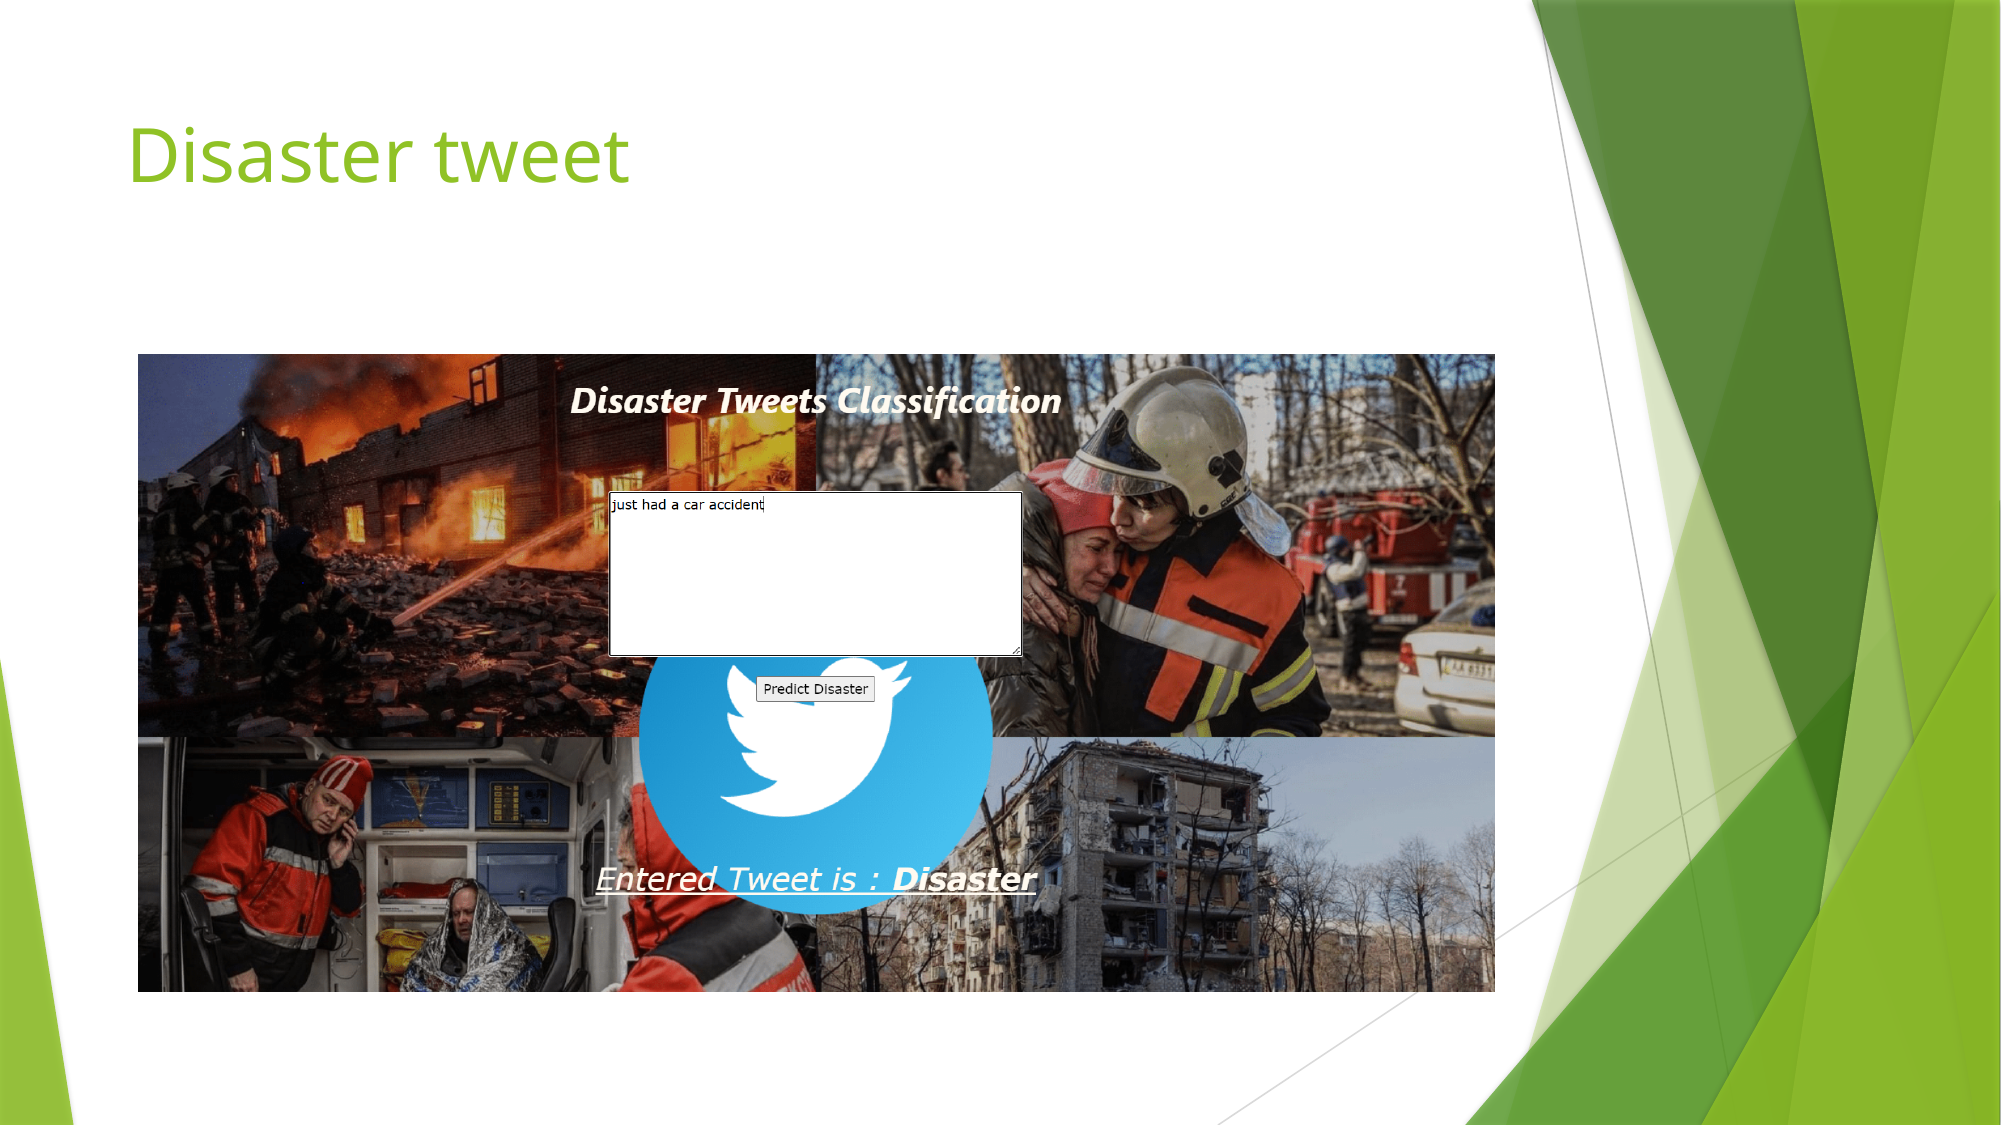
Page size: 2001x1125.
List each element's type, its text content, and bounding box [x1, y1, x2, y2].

title Disaster tweet [111, 99, 1522, 317]
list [137, 353, 1495, 992]
